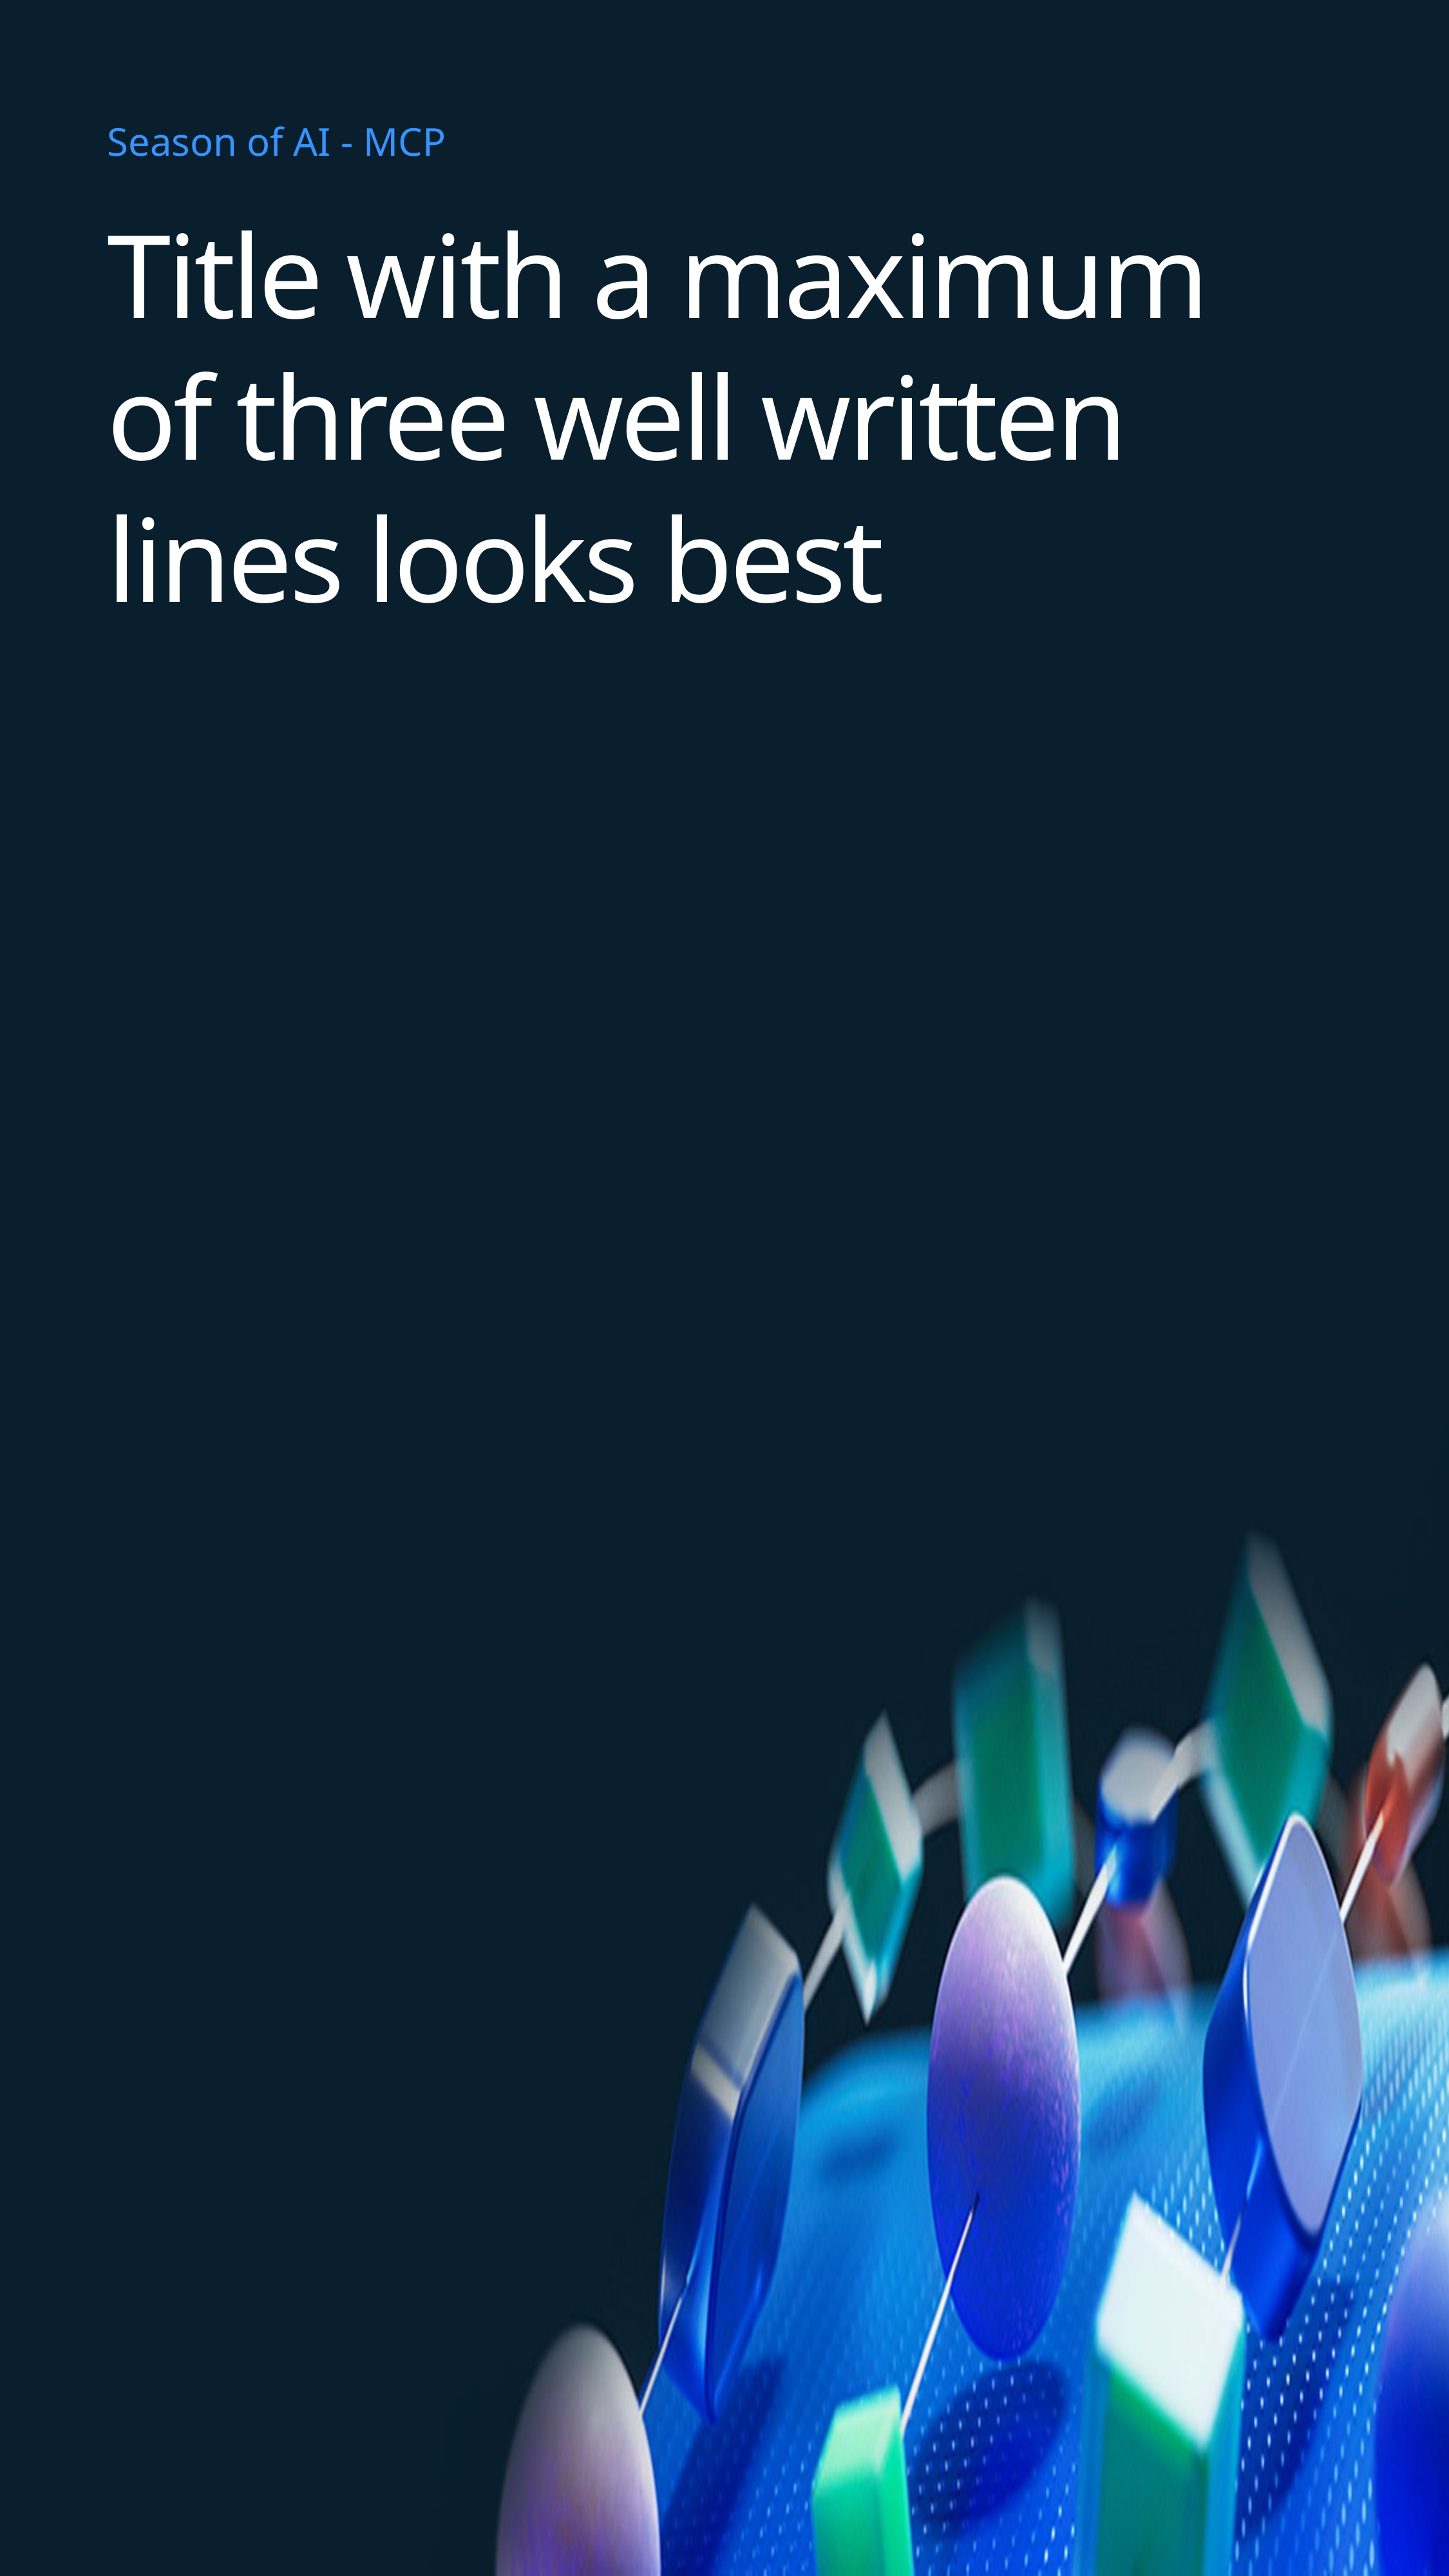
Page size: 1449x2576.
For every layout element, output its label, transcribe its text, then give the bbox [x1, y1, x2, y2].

text_box Title with a maximum of three well written lines looks best [107, 200, 1303, 842]
text_box Season of AI - MCP [107, 107, 619, 177]
picture [0, 0, 1449, 2576]
